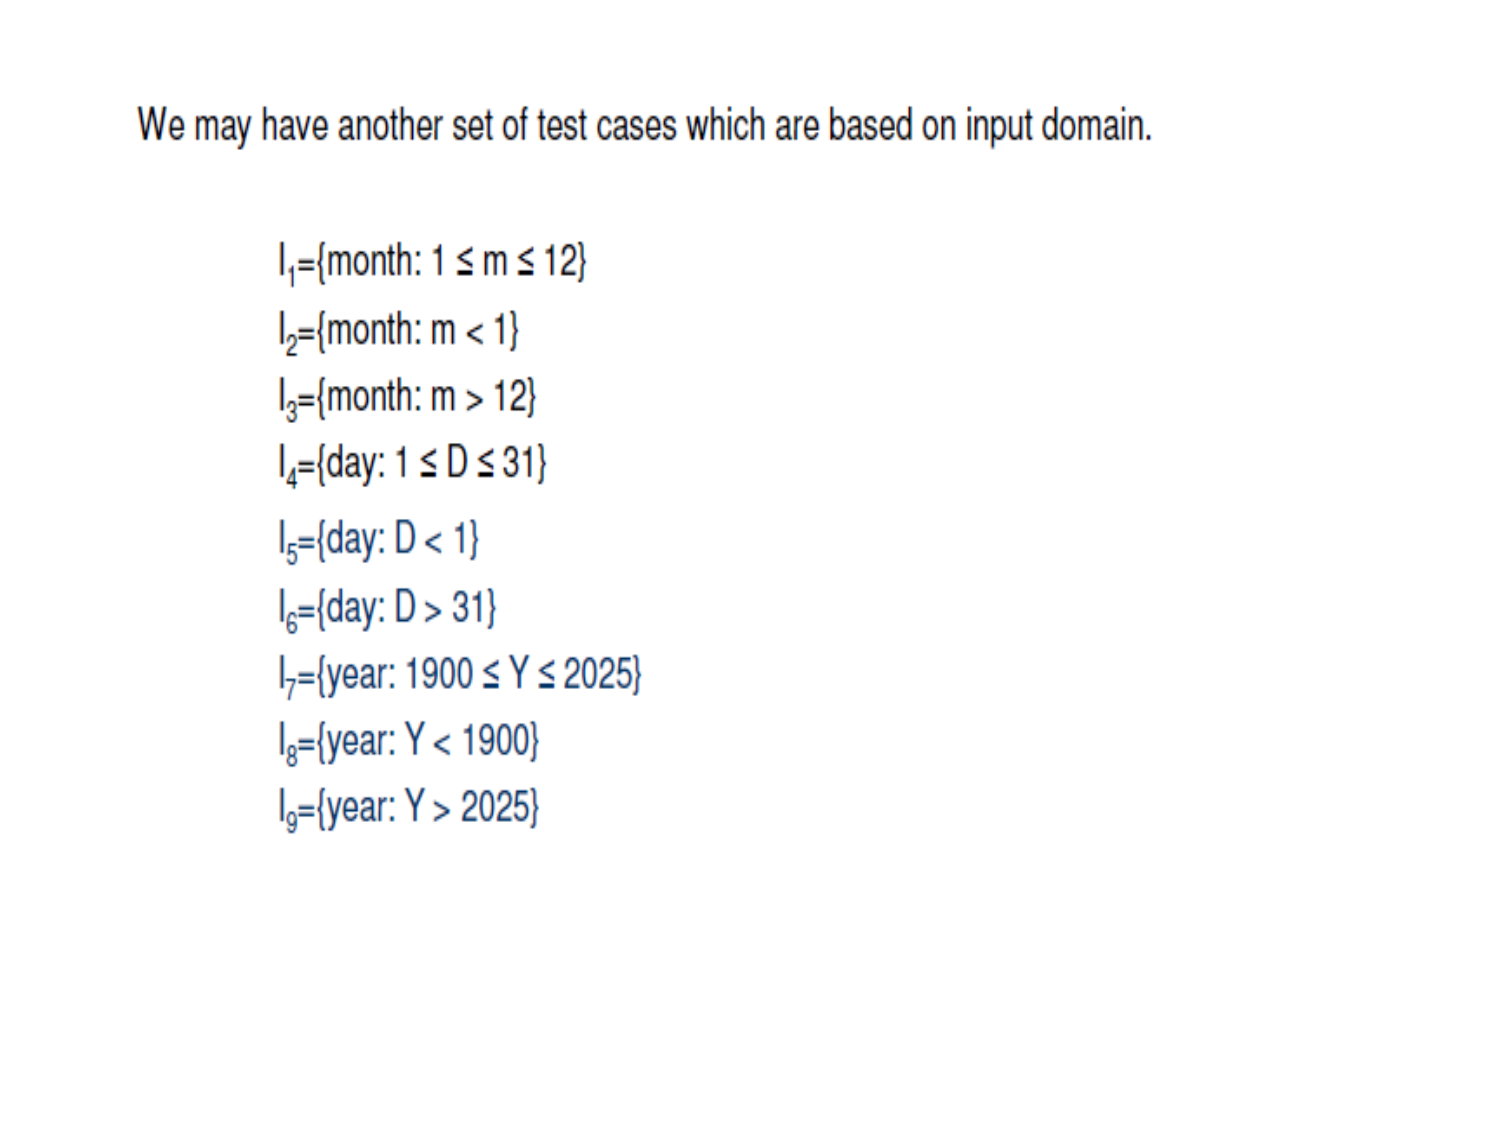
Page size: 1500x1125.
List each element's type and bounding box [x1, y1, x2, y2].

picture [74, 74, 1280, 988]
